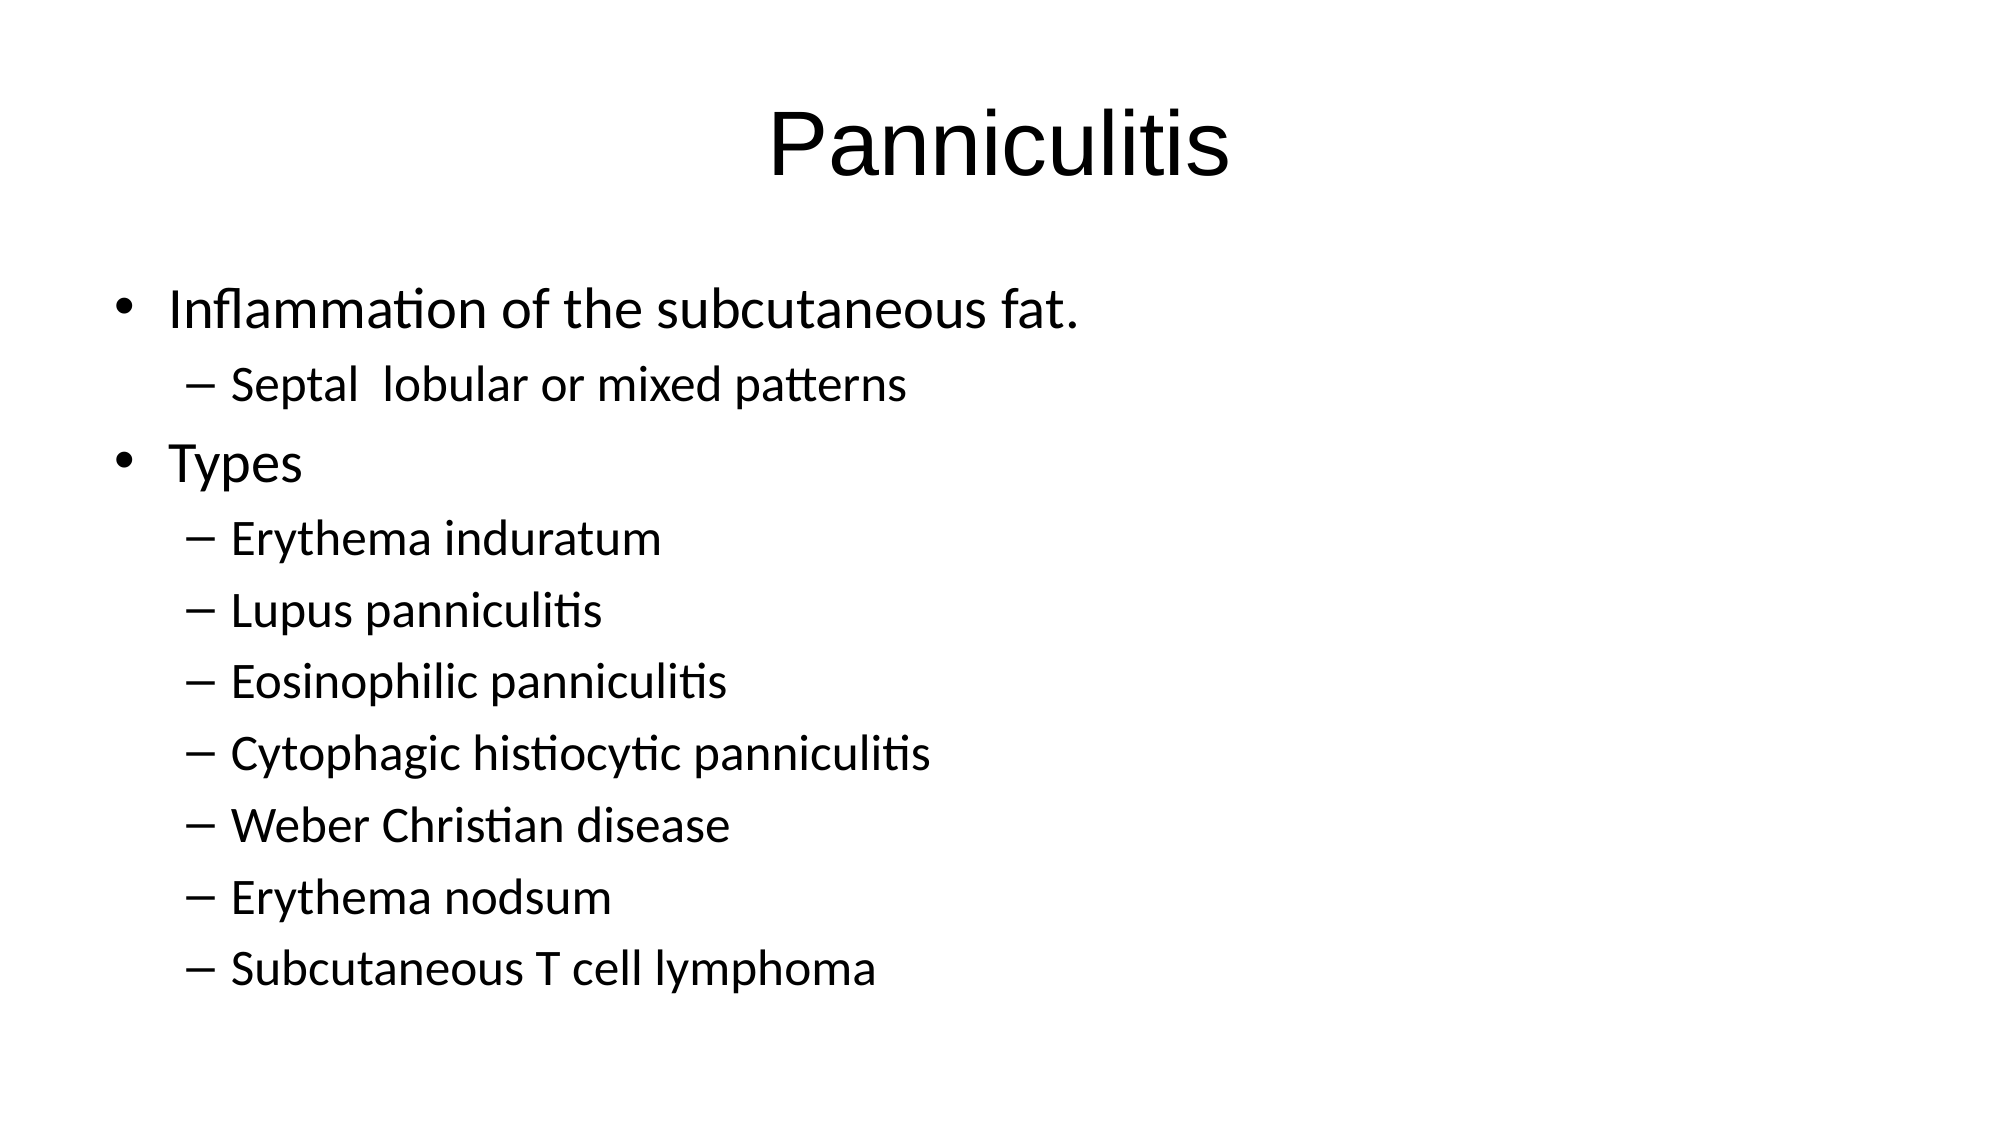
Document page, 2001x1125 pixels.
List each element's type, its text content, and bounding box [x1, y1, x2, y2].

title Panniculitis [99, 45, 1900, 233]
list Inflammation of the subcutaneous fat. Septal lobular or mixed patterns Types Erythema induratum Lupus panniculitis Eosinophilic panniculitis Cytophagic histiocytic panniculitis Weber Christian disease Erythema nodsum Subcutaneous T cell lymphoma [99, 262, 1900, 1005]
